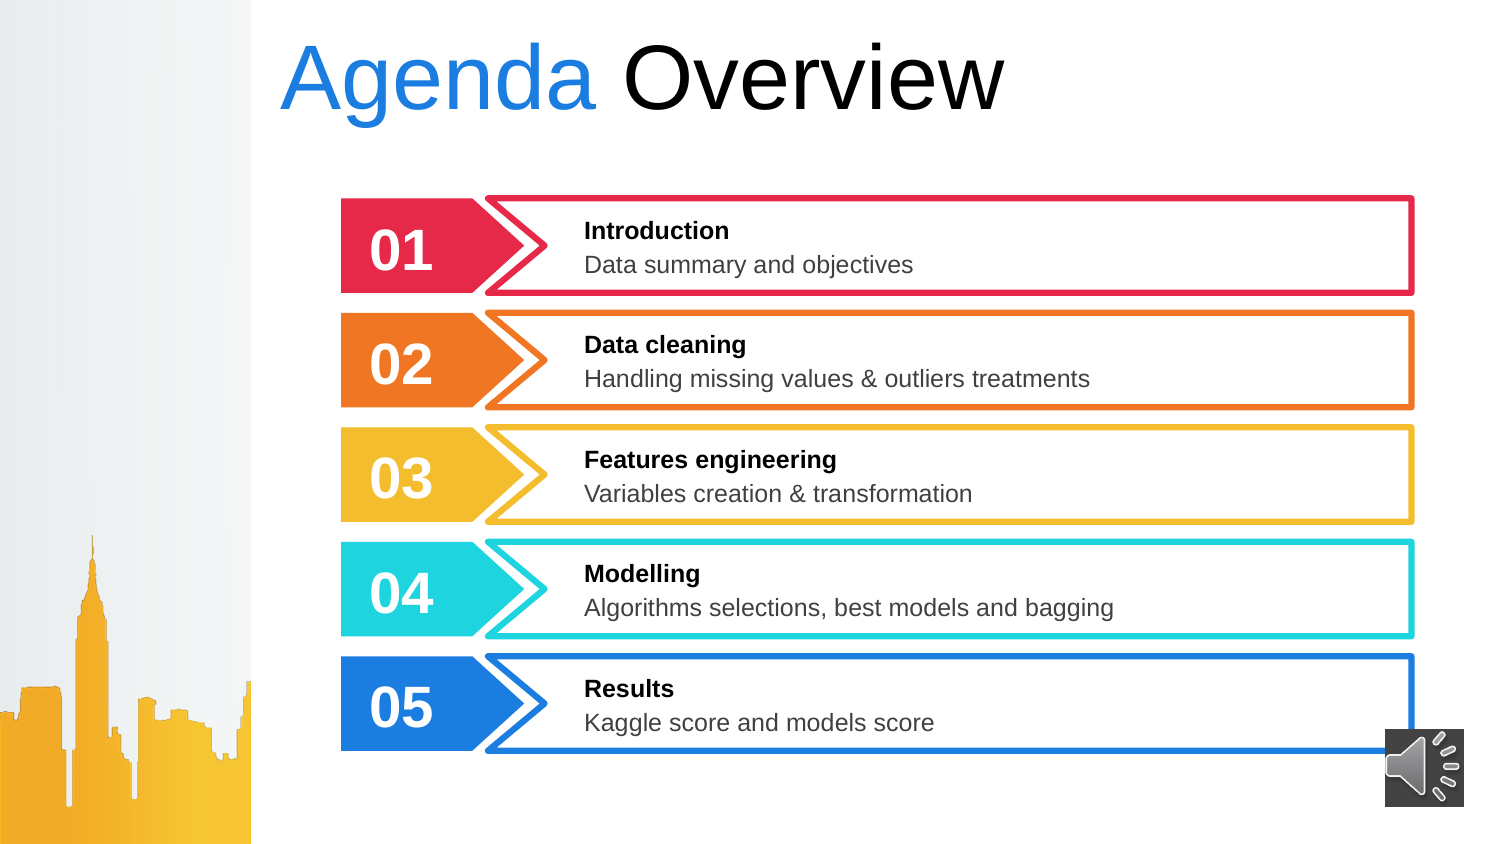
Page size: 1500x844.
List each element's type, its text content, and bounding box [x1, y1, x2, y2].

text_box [569, 321, 1365, 402]
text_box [569, 664, 1365, 745]
text_box [339, 196, 527, 295]
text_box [569, 206, 1365, 287]
text_box [339, 539, 527, 639]
text_box 04 [354, 555, 454, 626]
text_box [486, 425, 1414, 524]
text_box [339, 654, 527, 753]
text_box [339, 425, 527, 524]
text_box 01 [354, 211, 454, 282]
text_box [339, 310, 527, 410]
text_box [486, 654, 1414, 753]
text_box [486, 539, 1414, 639]
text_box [569, 550, 1365, 630]
text_box 02 [354, 326, 454, 397]
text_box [569, 435, 1365, 516]
title Agenda Overview [265, 0, 1500, 146]
text_box [486, 196, 1414, 295]
text_box 03 [354, 440, 454, 511]
picture [0, 0, 1500, 844]
text_box [486, 310, 1414, 410]
text_box 05 [354, 669, 454, 740]
